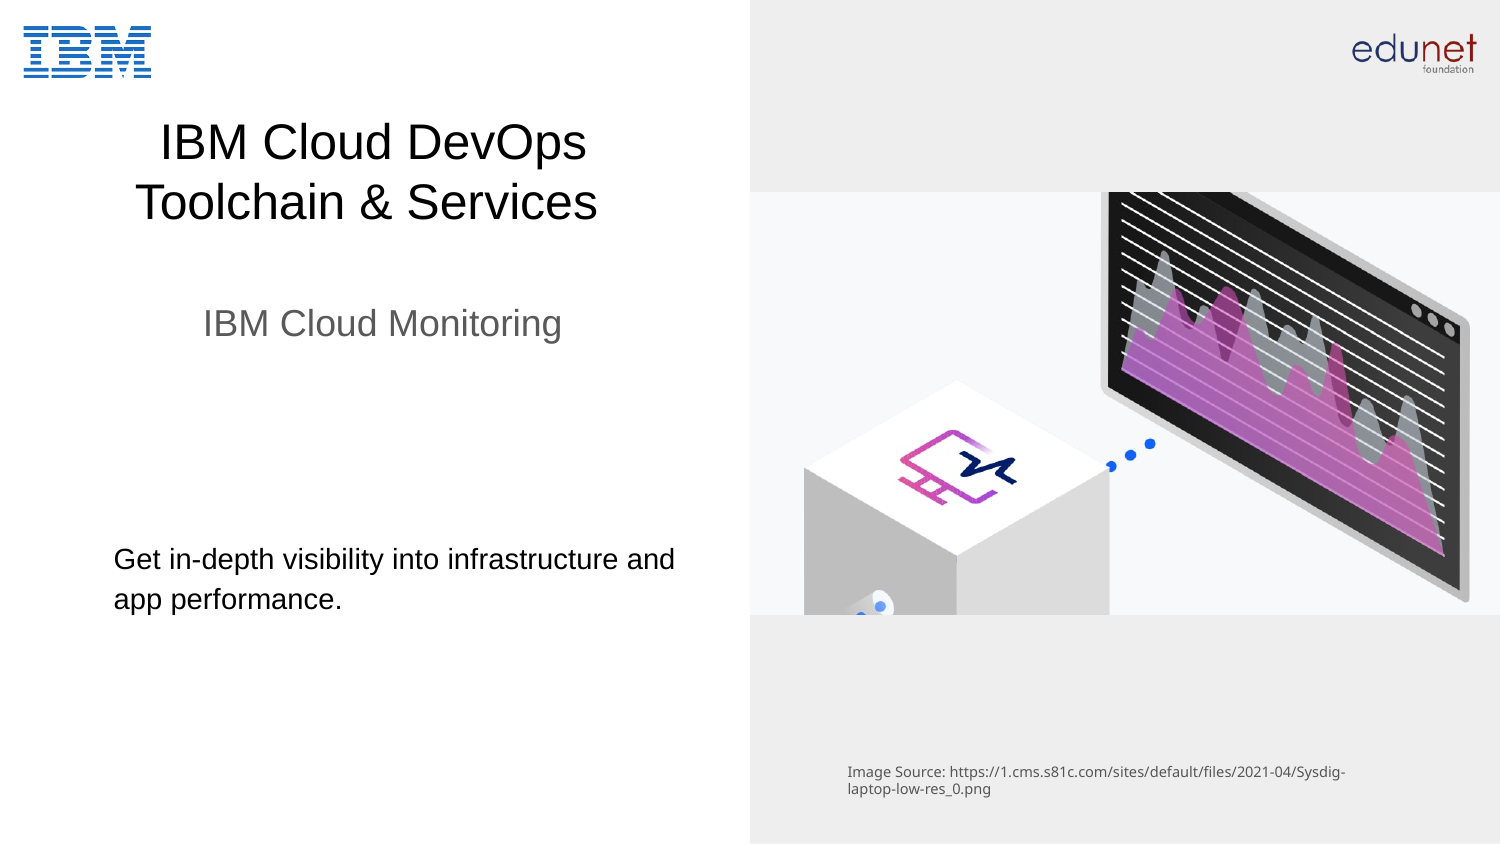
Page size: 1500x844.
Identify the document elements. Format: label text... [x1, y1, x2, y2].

picture [1350, 26, 1480, 78]
subtitle IBM Cloud Monitoring [41, 268, 706, 375]
picture [750, 191, 1500, 615]
list Get in-depth visibility into infrastructure and app performance. [75, 431, 706, 720]
title IBM Cloud DevOps Toolchain & Services [41, 117, 706, 223]
list Image Source: https://1.cms.s81c.com/sites/default/files/2021-04/Sysdig-laptop-low-res_0.png [832, 747, 1390, 812]
picture [0, 0, 559, 78]
